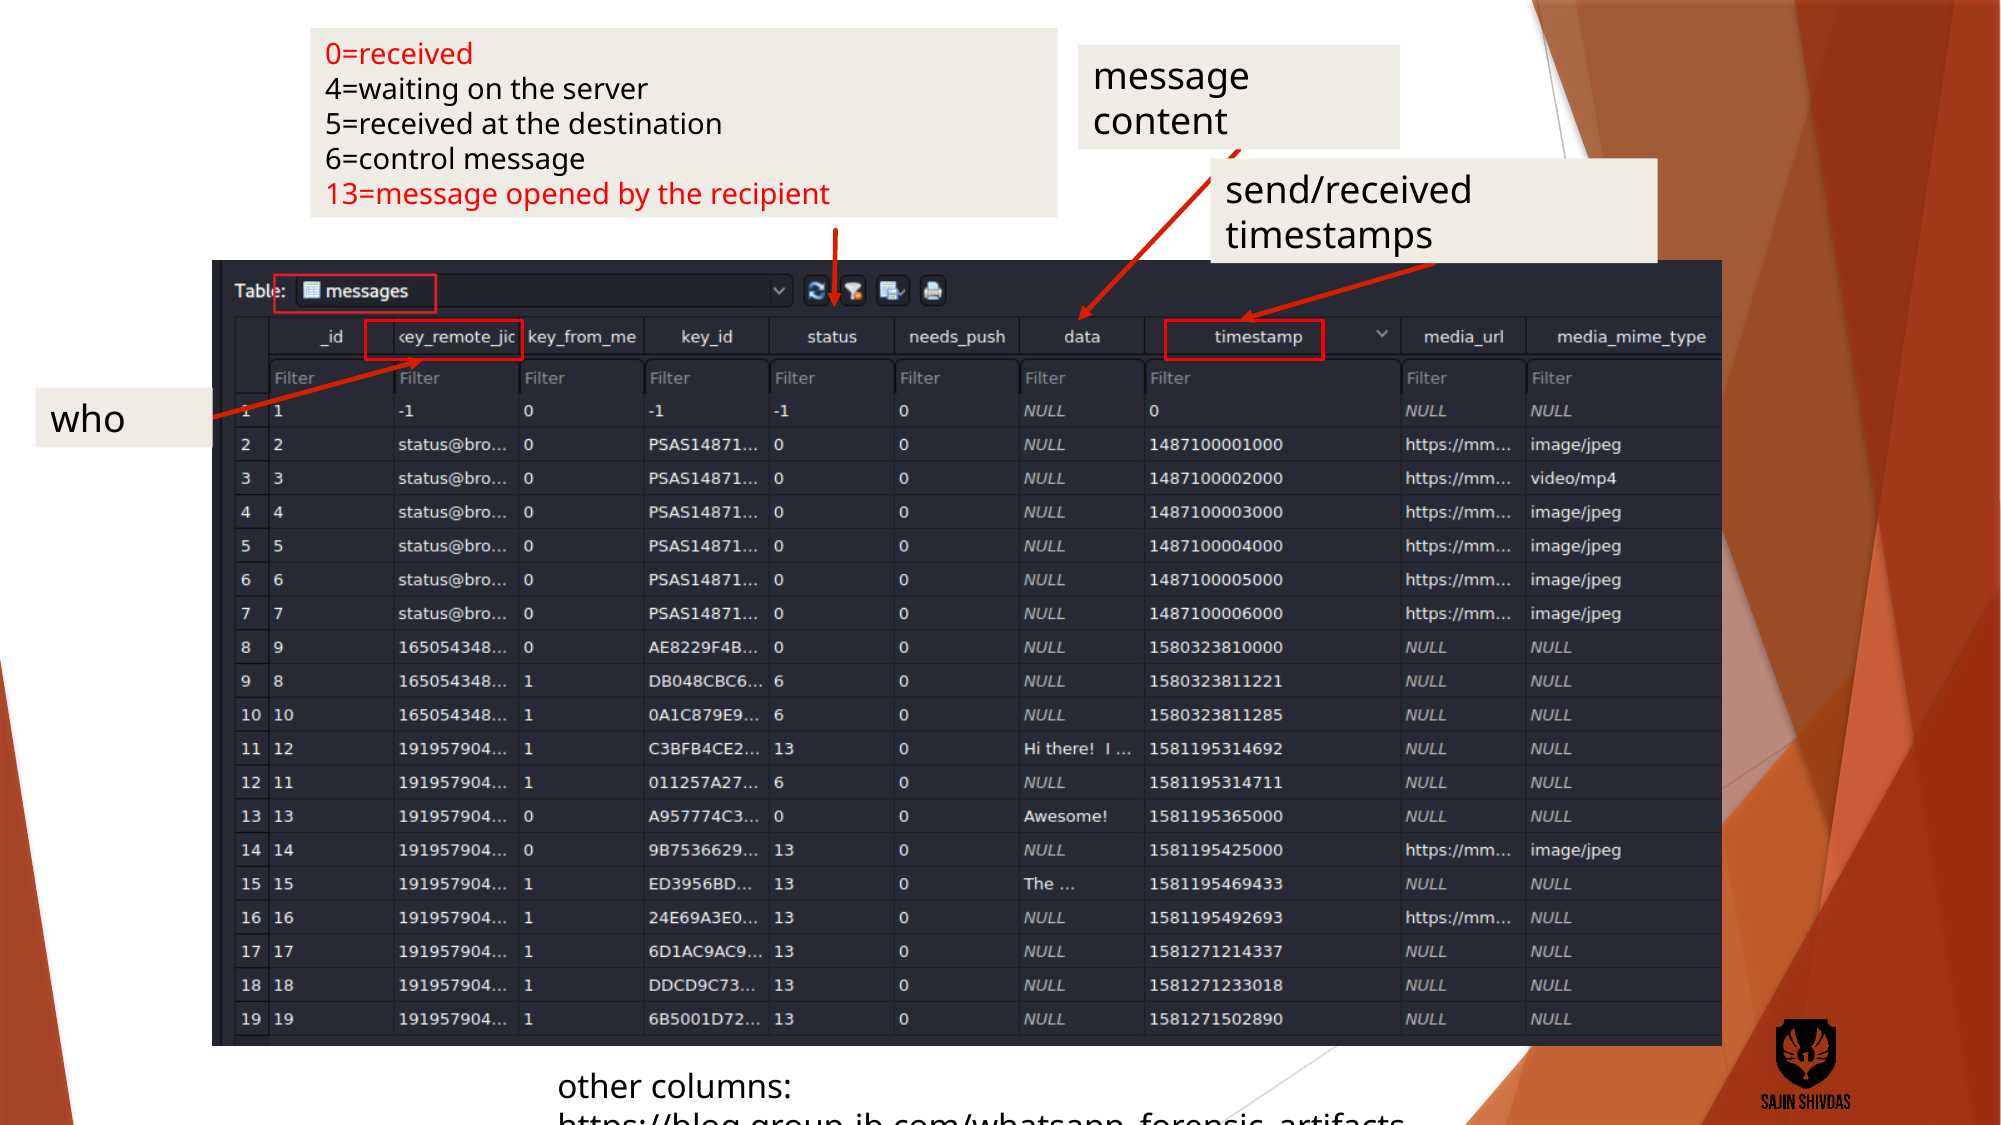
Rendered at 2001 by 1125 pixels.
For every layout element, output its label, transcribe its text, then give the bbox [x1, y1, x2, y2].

text_box 0=received 4=waiting on the server 5=received at the destination 6=control message 13=message opened by the recipient [310, 27, 1058, 218]
text_box who [35, 387, 207, 448]
picture [212, 259, 1722, 1047]
text_box other columns: https://blog.group-ib.com/whatsapp_forensic_artifacts [542, 1058, 1555, 1125]
text_box message content [1078, 44, 1401, 150]
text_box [212, 359, 424, 419]
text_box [1238, 218, 1435, 321]
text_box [1077, 104, 1240, 321]
text_box send/received timestamps [1244, 158, 1658, 259]
picture [1751, 1009, 1863, 1121]
